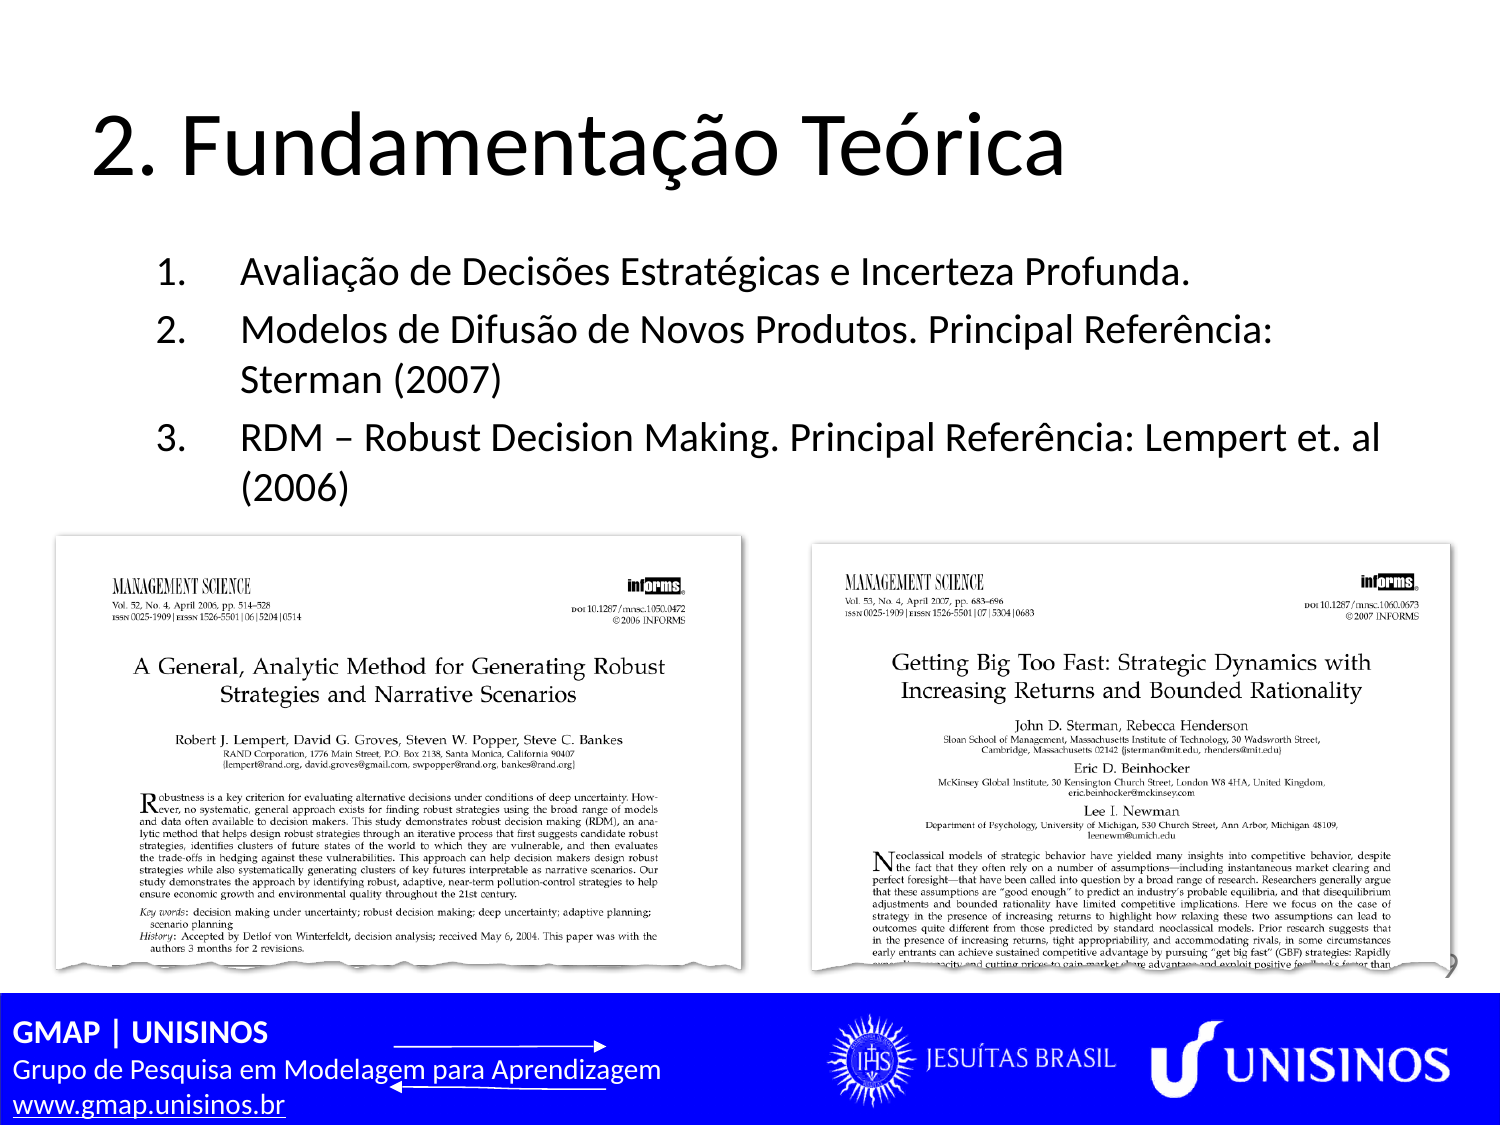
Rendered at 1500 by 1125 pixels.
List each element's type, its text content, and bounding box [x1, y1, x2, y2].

list Avaliação de Decisões Estratégicas e Incerteza Profunda. Modelos de Difusão de Novos Produtos. Principal Referência: Sterman (2007) RDM – Robust Decision Making. Principal Referência: Lempert et. al (2006) [75, 235, 1425, 528]
picture [0, 993, 1500, 1125]
picture [50, 530, 751, 978]
picture [806, 538, 1459, 979]
title 2. Fundamentação Teórica [75, 45, 1425, 233]
